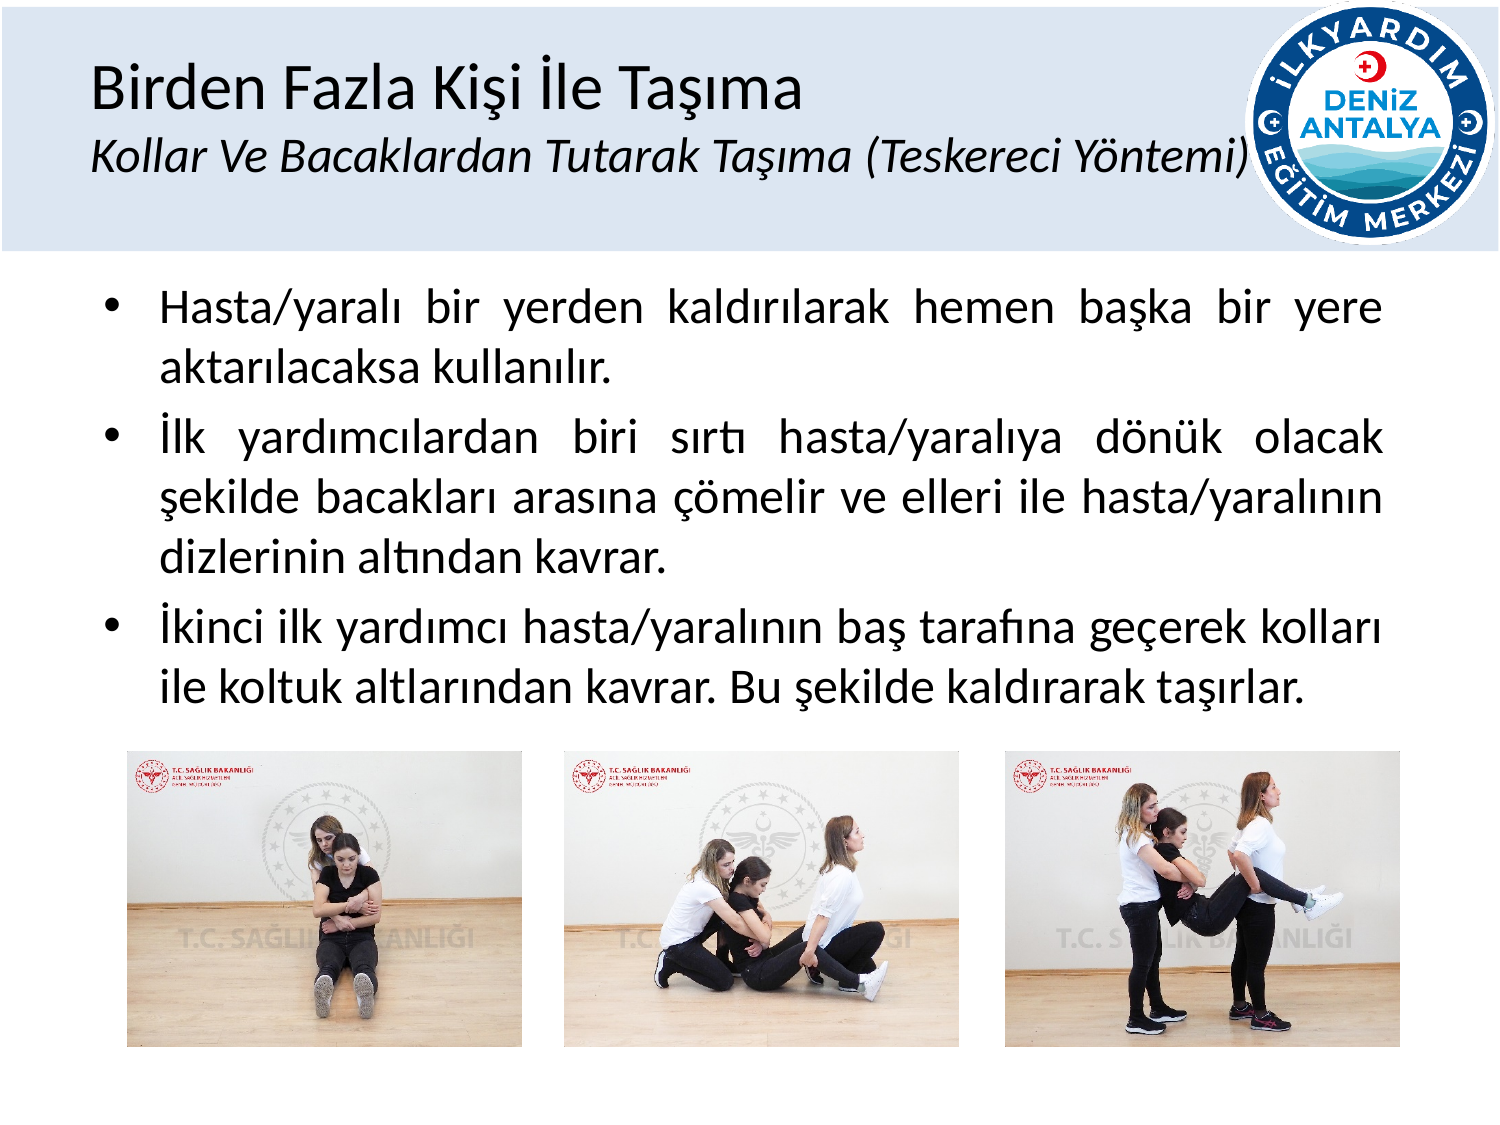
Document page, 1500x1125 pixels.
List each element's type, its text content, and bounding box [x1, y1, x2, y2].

picture [127, 751, 522, 1047]
title Birden Fazla Kişi İle Taşıma Kollar Ve Bacaklardan Tutarak Taşıma (Teskereci Yöntemi) [75, 19, 1240, 206]
picture [1245, 0, 1495, 245]
list Hasta/yaralı bir yerden kaldırılarak hemen başka bir yere aktarılacaksa kullanılır. İlk yardımcılardan biri sırtı hasta/yaralıya dönük olacak şekilde bacakları arasına çömelir ve elleri ile hasta/yaralının dizlerinin altından kavrar. İkinci ilk yardımcı hasta/yaralının baş tarafına geçerek kolları ile koltuk altlarından kavrar. Bu şekilde kaldırarak taşırlar. [88, 266, 1400, 763]
picture [564, 751, 959, 1047]
text_box [0, 5, 1248, 253]
picture [1005, 751, 1400, 1047]
text_box [1492, 246, 1500, 253]
